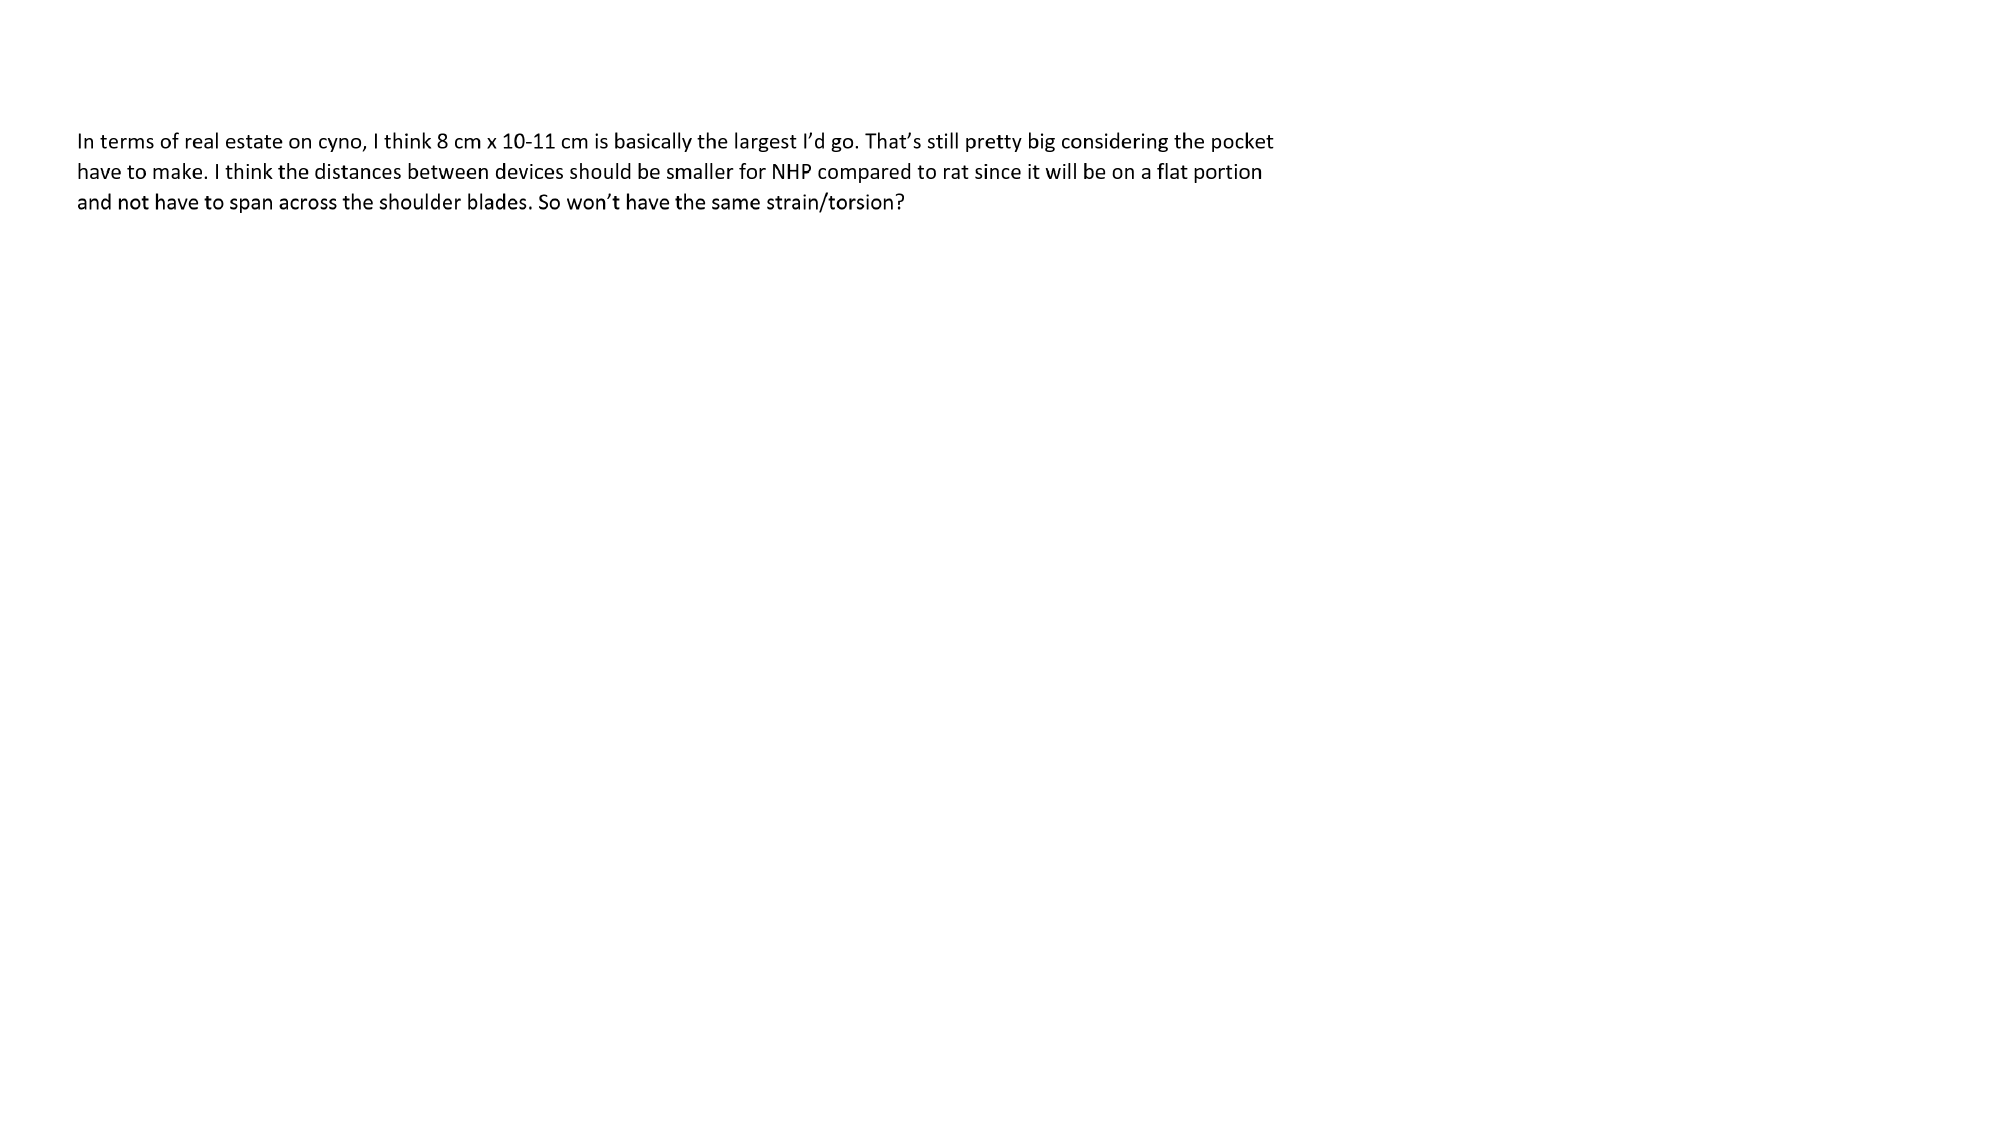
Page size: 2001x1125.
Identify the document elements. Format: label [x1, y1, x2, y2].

picture [71, 126, 1284, 218]
